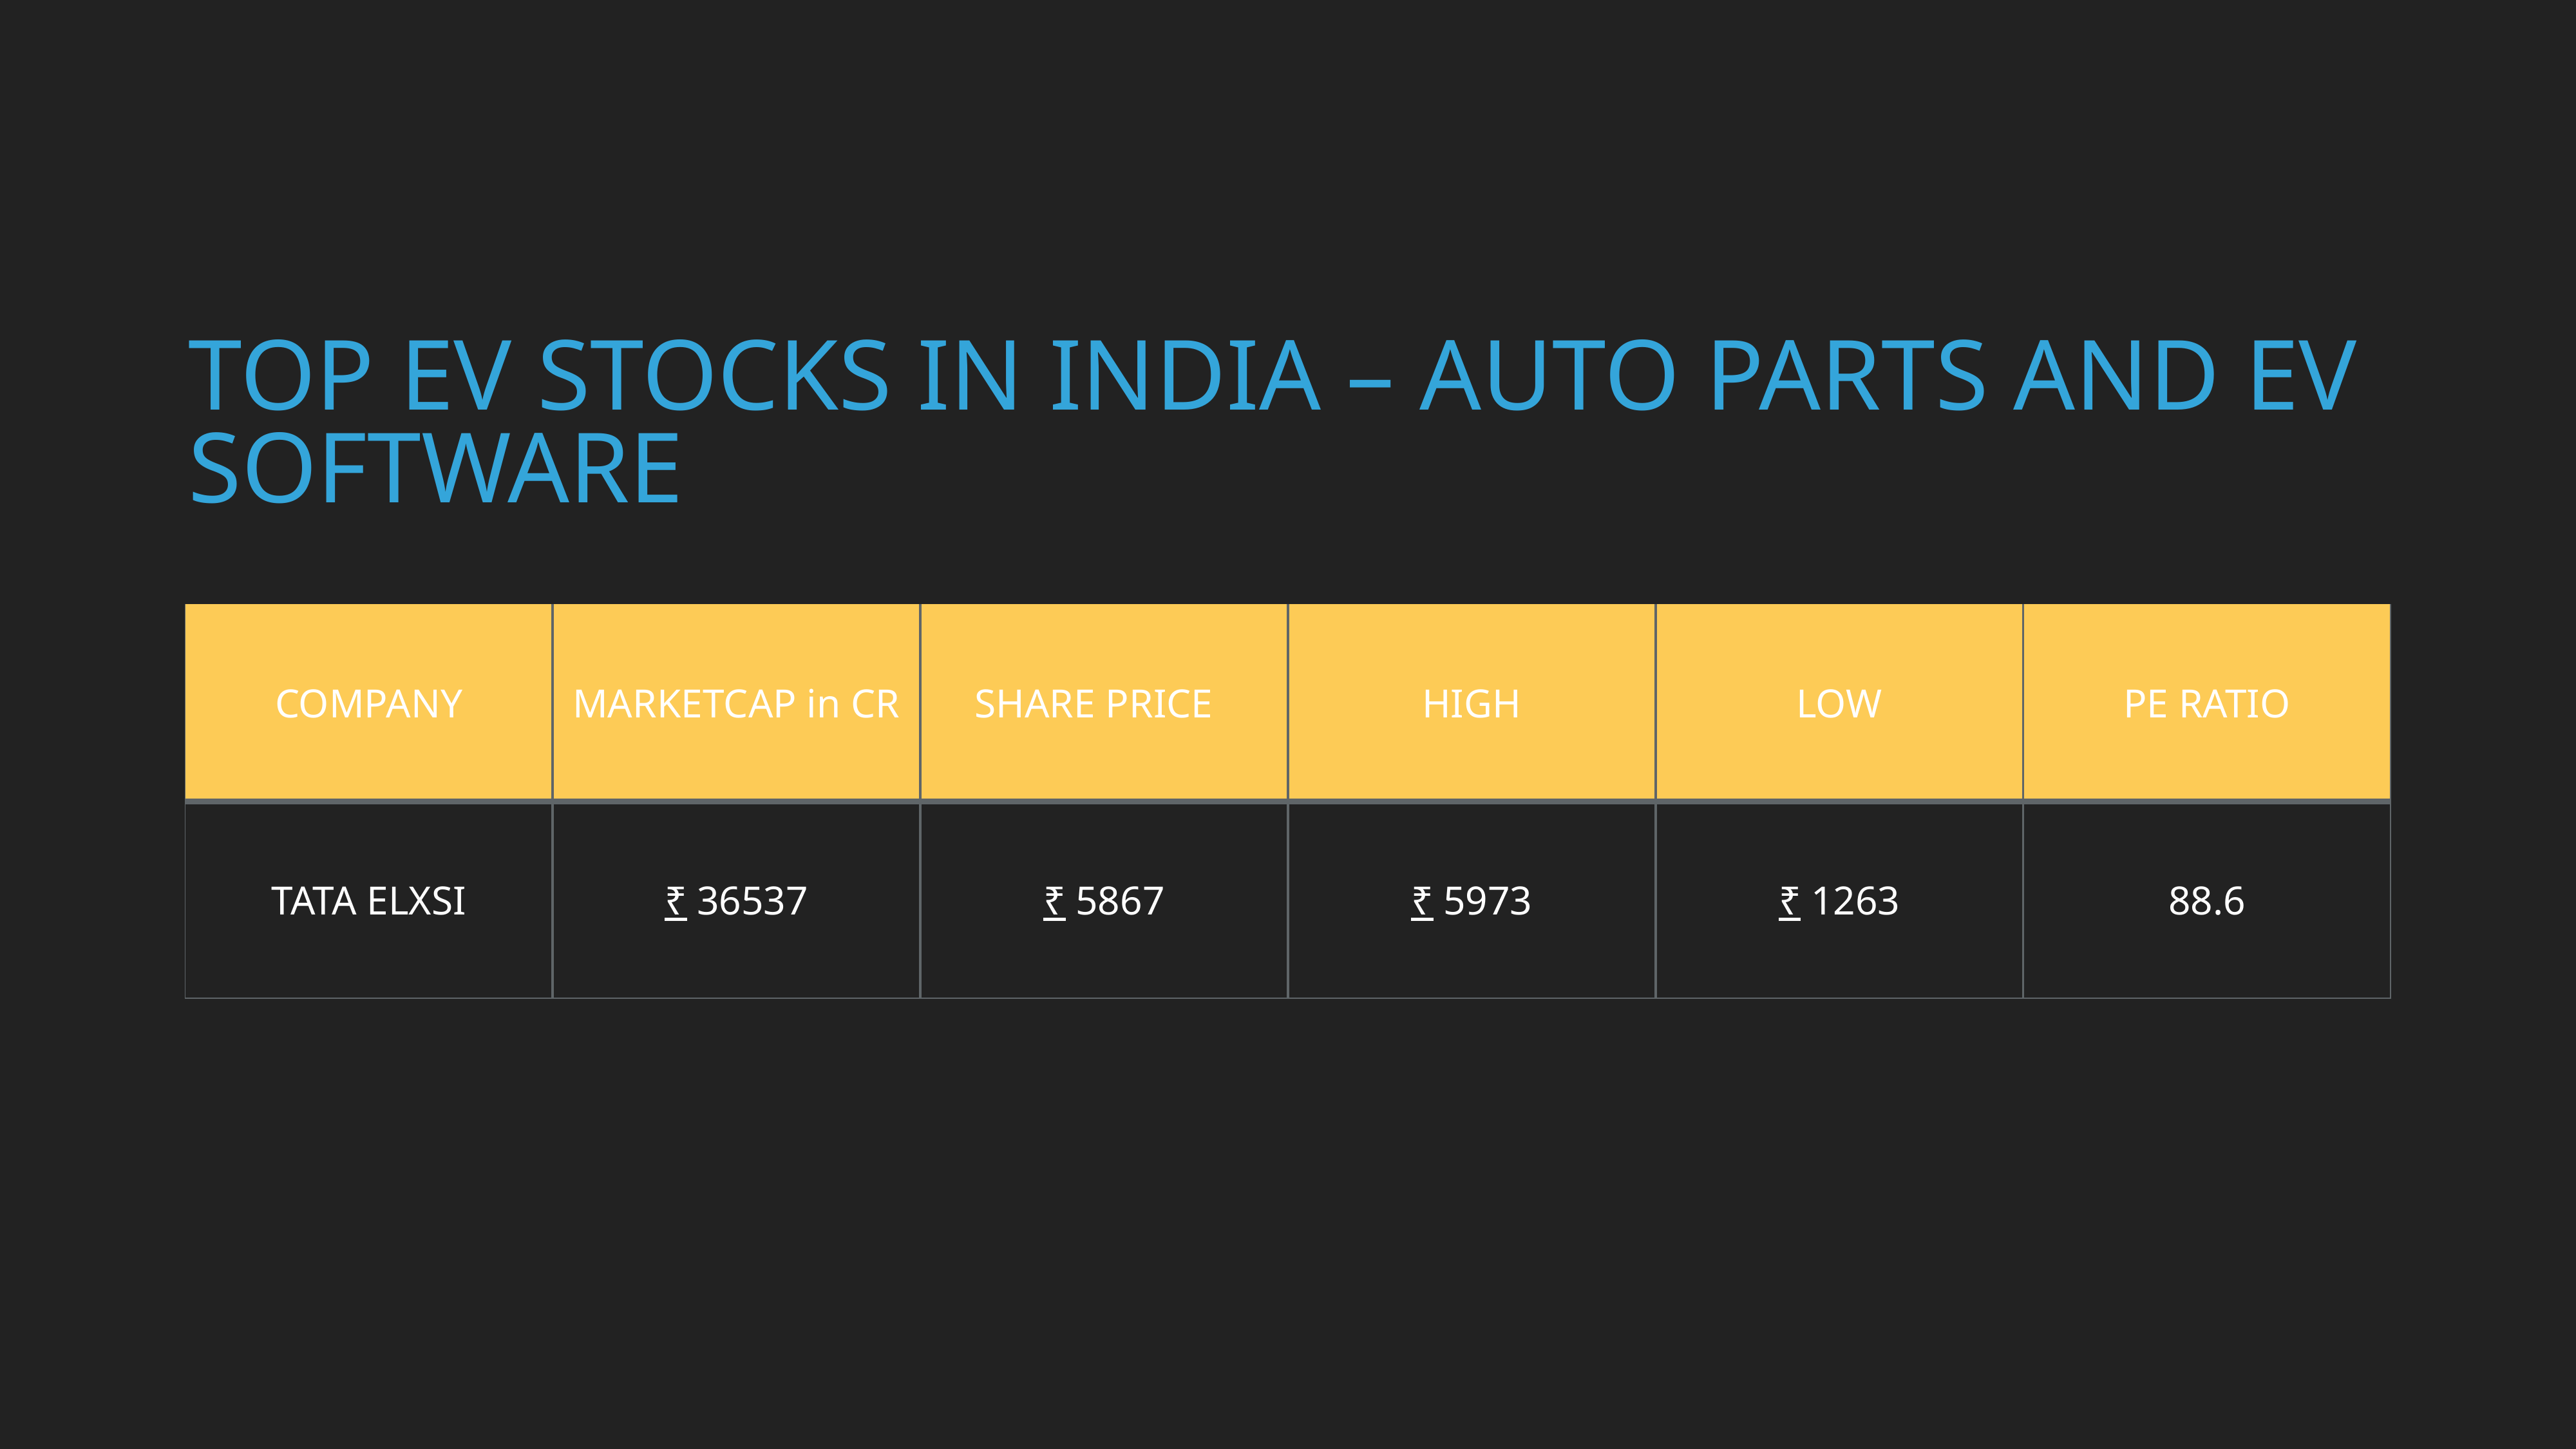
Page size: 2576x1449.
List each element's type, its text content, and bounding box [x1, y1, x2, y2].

table_cell ₹ 5867 [922, 804, 1287, 998]
table_cell 88.6 [2024, 804, 2390, 998]
title Top EV Stocks in India – AUTO PARTS AND EV software [182, 329, 2576, 438]
table_header COMPANY [185, 604, 551, 799]
table_cell ₹ 5973 [1289, 804, 1654, 998]
table_cell ₹ 1263 [1657, 804, 2022, 998]
table_header HIGH [1289, 604, 1654, 799]
table_header MARKETCAP in CR [554, 604, 919, 799]
table_cell ₹ 36537 [554, 804, 919, 998]
table_cell TATA ELXSI [185, 804, 551, 998]
table_header LOW [1657, 604, 2022, 799]
table_header PE RATIO [2024, 604, 2390, 799]
table_header SHARE PRICE [922, 604, 1287, 799]
